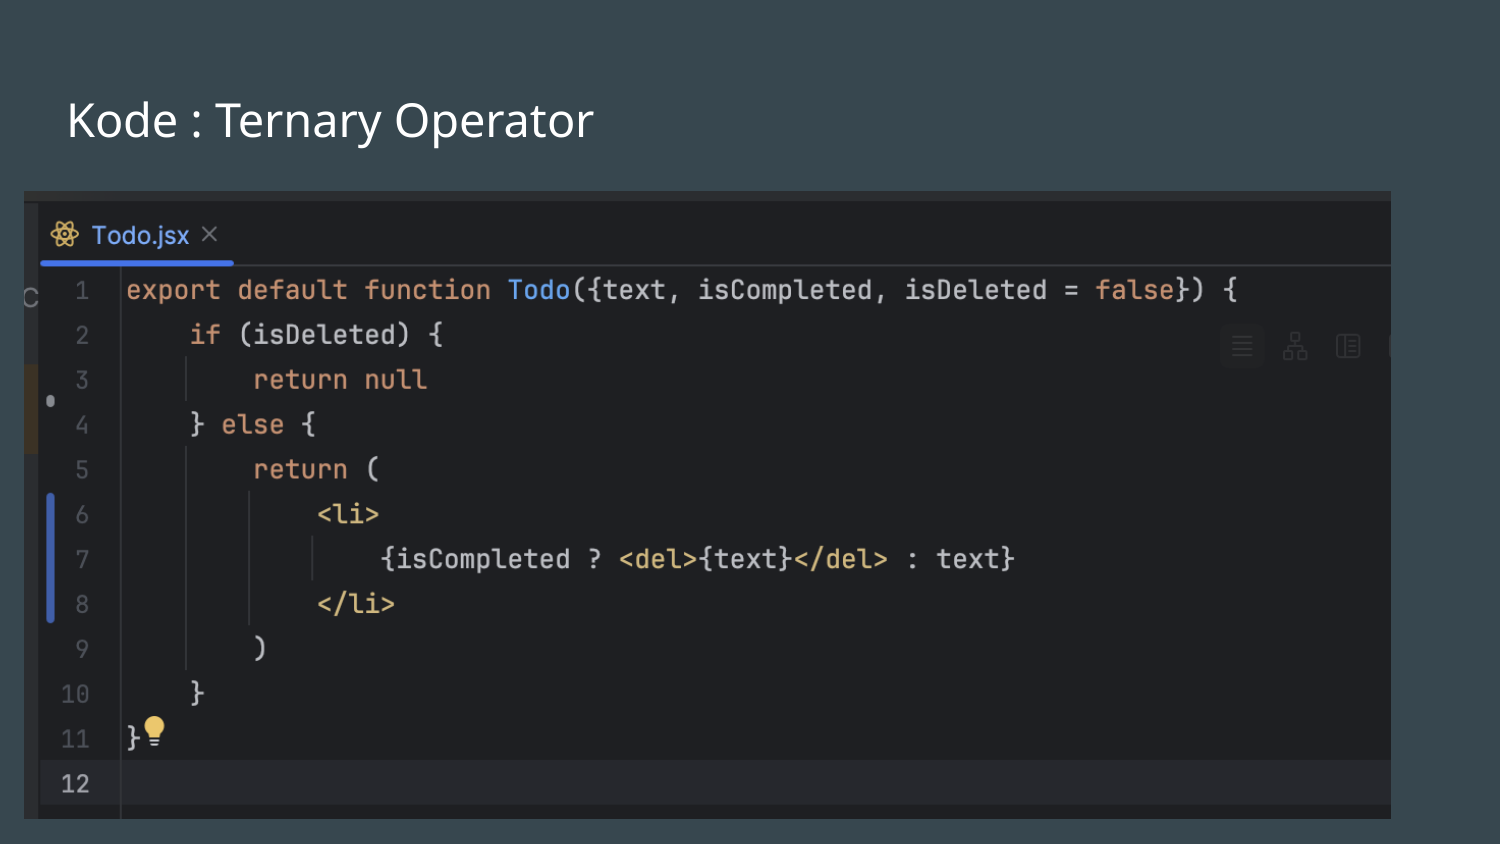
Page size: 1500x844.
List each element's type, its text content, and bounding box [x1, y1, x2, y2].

picture [24, 191, 1391, 819]
title Kode : Ternary Operator [51, 72, 1449, 167]
